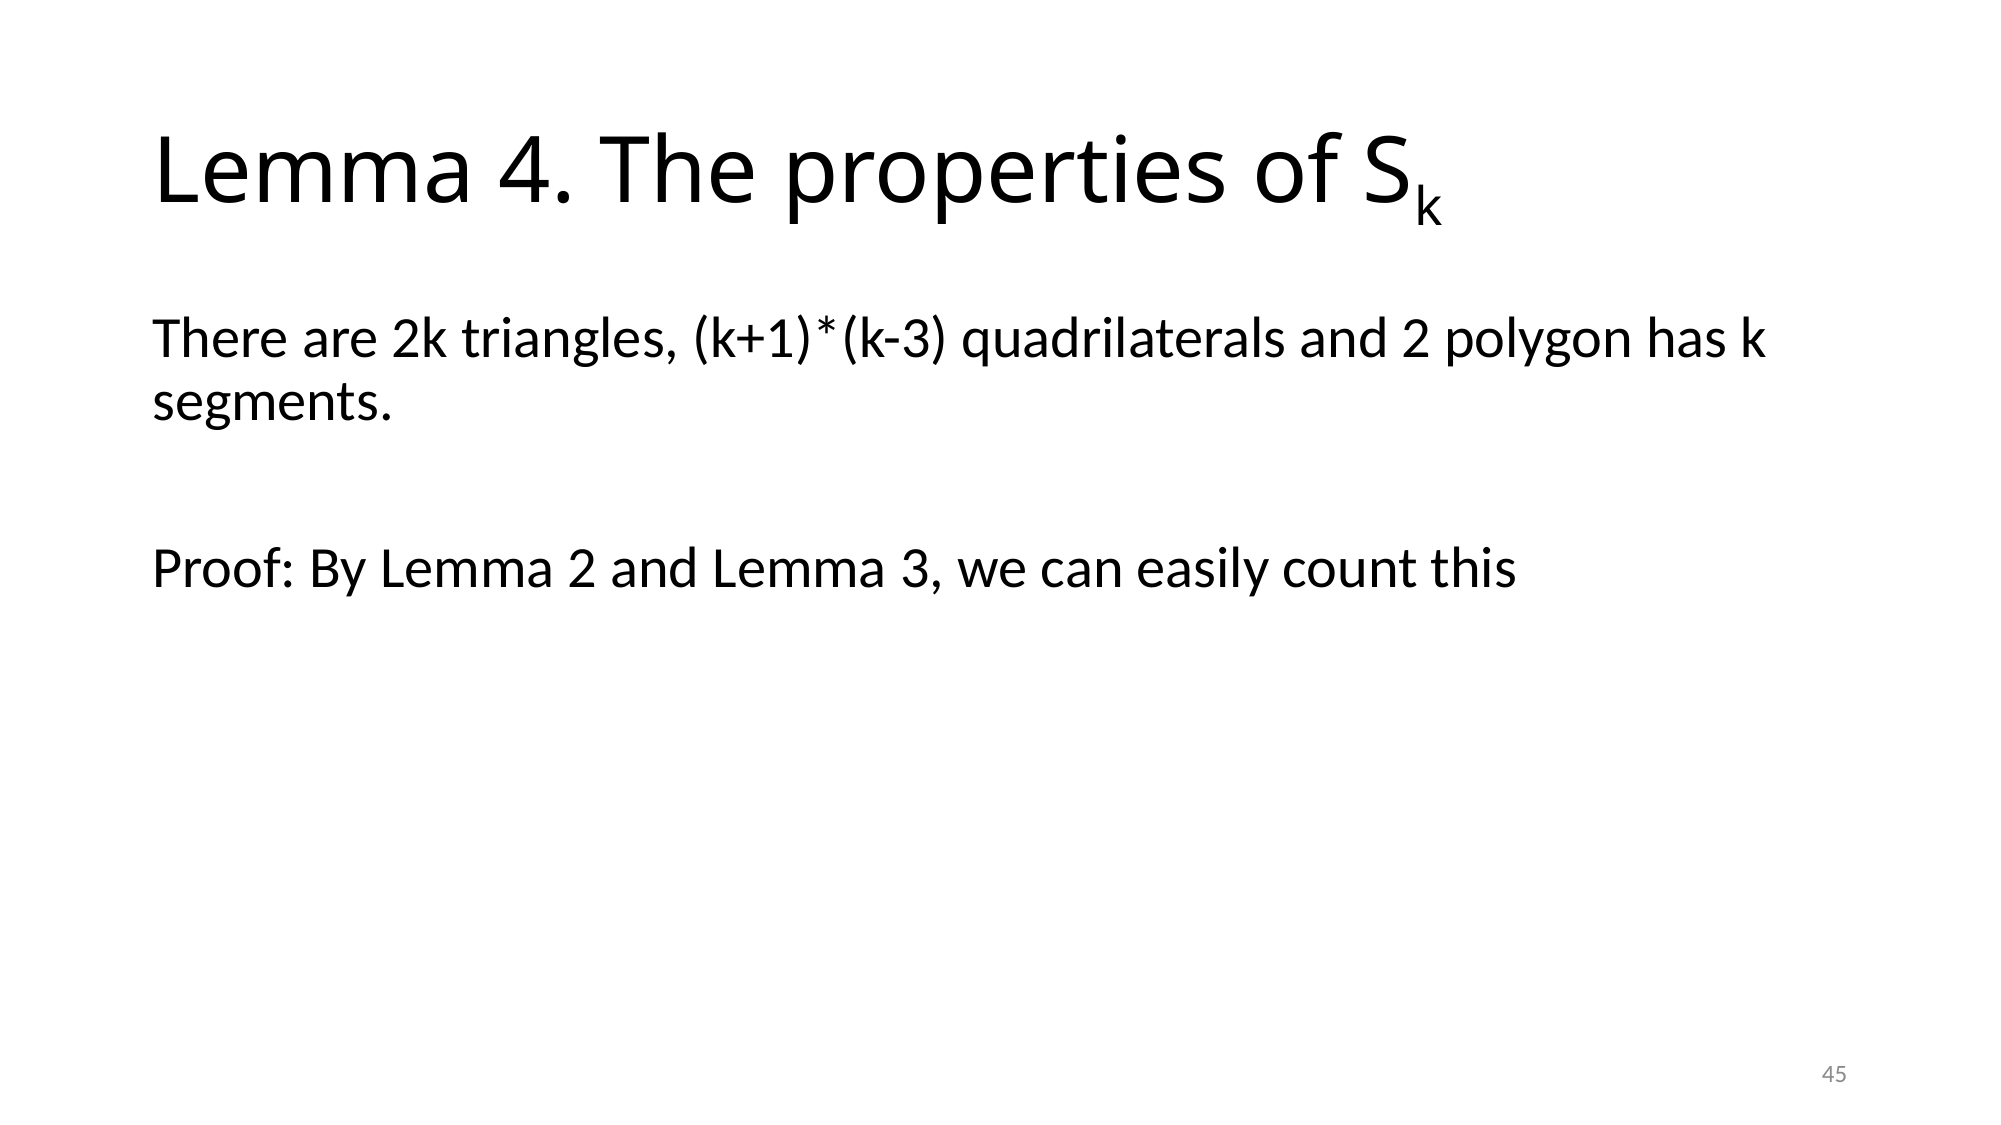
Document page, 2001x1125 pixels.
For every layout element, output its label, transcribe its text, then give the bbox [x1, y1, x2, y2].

list There are 2k triangles, (k+1)*(k-3) quadrilaterals and 2 polygon has k segments. Proof: By Lemma 2 and Lemma 3, we can easily count this [137, 299, 1863, 1014]
title Lemma 4. The properties of Sk [137, 59, 1863, 278]
slide_number 45 [1412, 1042, 1863, 1103]
